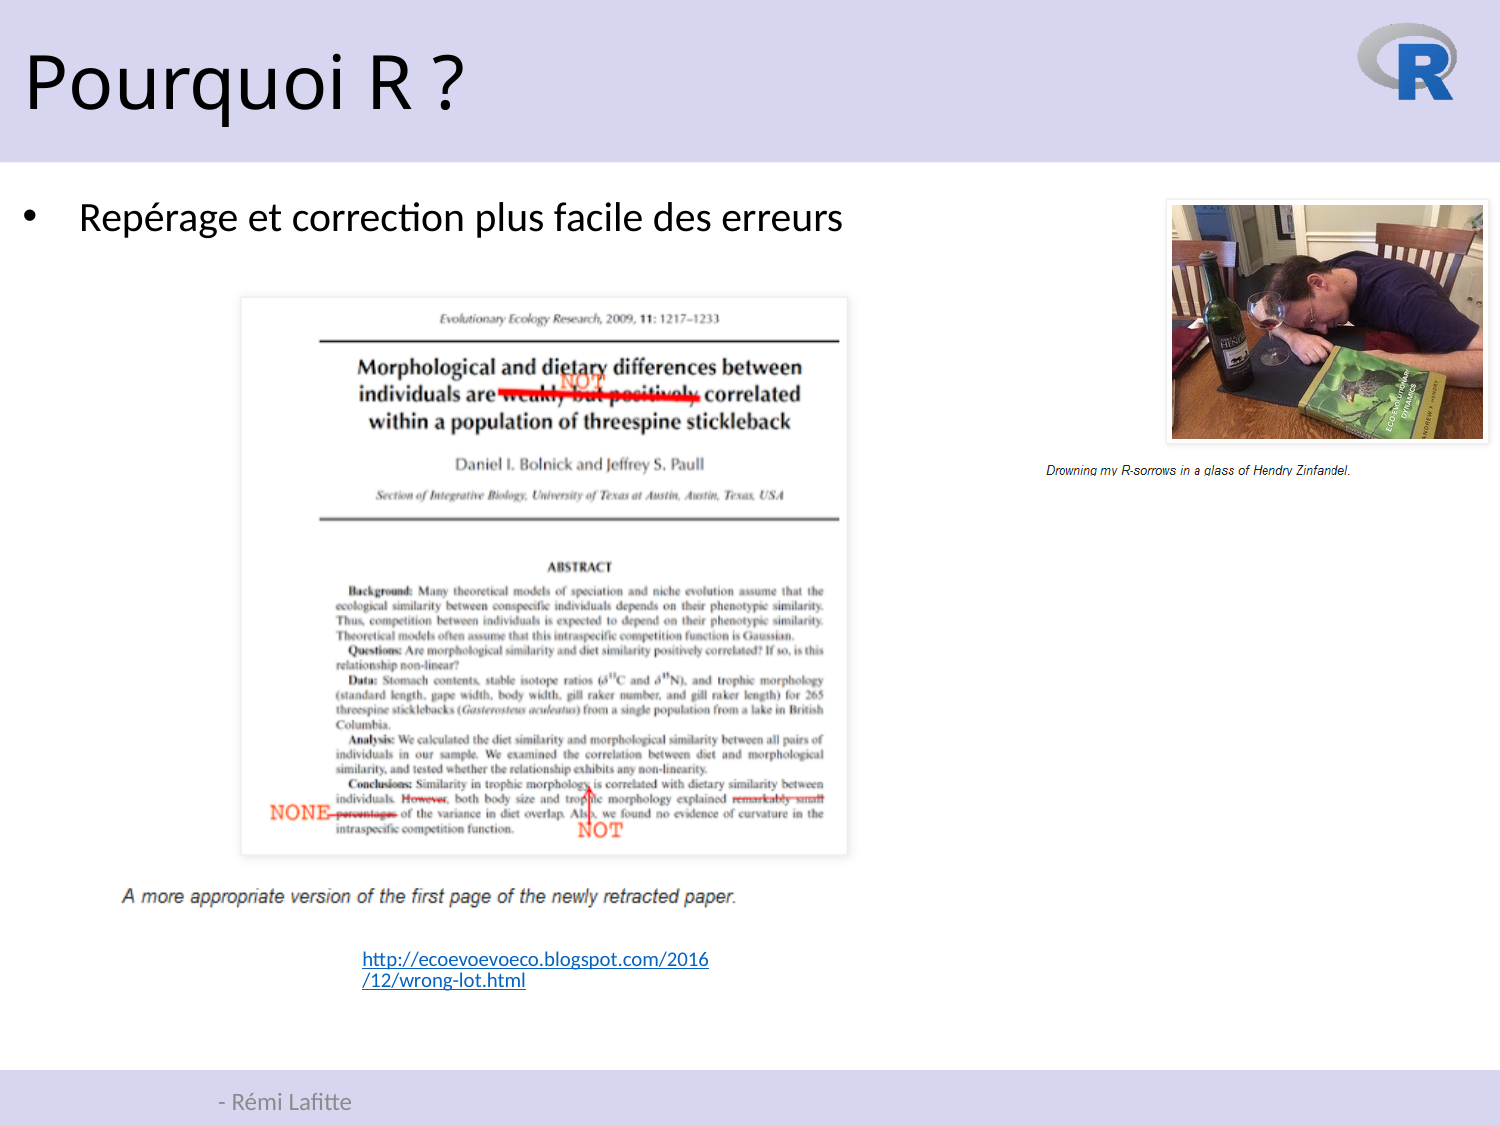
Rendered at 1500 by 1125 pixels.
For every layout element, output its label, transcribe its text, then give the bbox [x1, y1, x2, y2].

picture [119, 276, 872, 915]
picture [1030, 197, 1500, 476]
text_box Repérage et correction plus facile des erreurs [8, 182, 1356, 298]
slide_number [0, 1070, 338, 1125]
picture [1357, 22, 1457, 100]
text_box http://ecoevoevoeco.blogspot.com/2016/12/wrong-lot.html [347, 938, 727, 1003]
slide_number 9 [1130, 1070, 1468, 1125]
text_box Pourquoi R ? [8, 10, 1108, 160]
